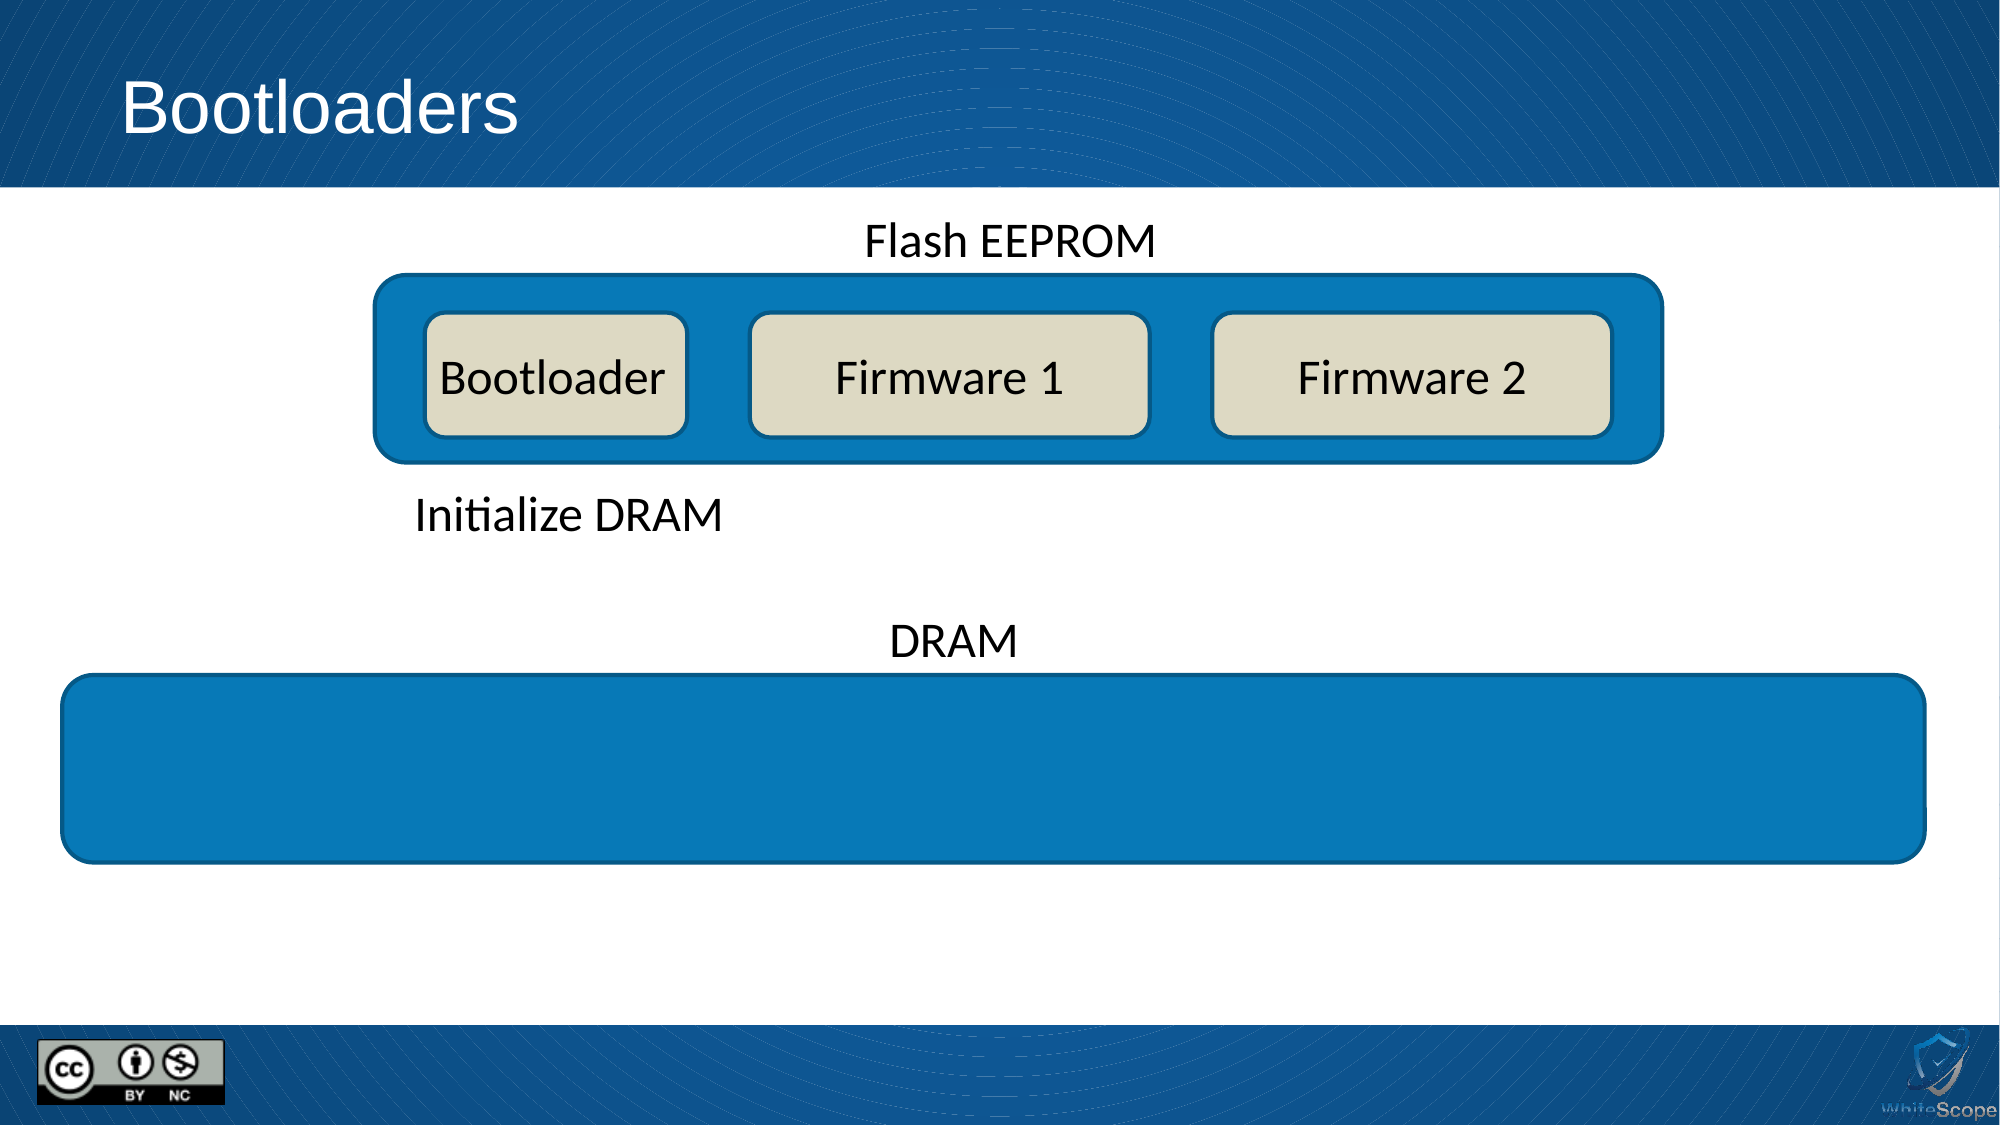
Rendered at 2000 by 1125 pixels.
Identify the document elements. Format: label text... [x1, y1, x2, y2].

text_box Flash EEPROM [849, 199, 1225, 275]
text_box Firmware 1 [749, 337, 1150, 413]
picture [1862, 1016, 2000, 1125]
text_box Firmware 2 [1212, 337, 1613, 413]
title Bootloaders [99, 45, 1900, 162]
picture [37, 1039, 225, 1105]
text_box [747, 310, 1152, 440]
text_box [372, 272, 1665, 465]
text_box DRAM [874, 599, 1250, 675]
text_box [1210, 310, 1615, 440]
text_box Bootloader [424, 337, 713, 413]
text_box [422, 310, 690, 440]
text_box Initialize DRAM [399, 474, 788, 550]
text_box [60, 672, 1927, 865]
